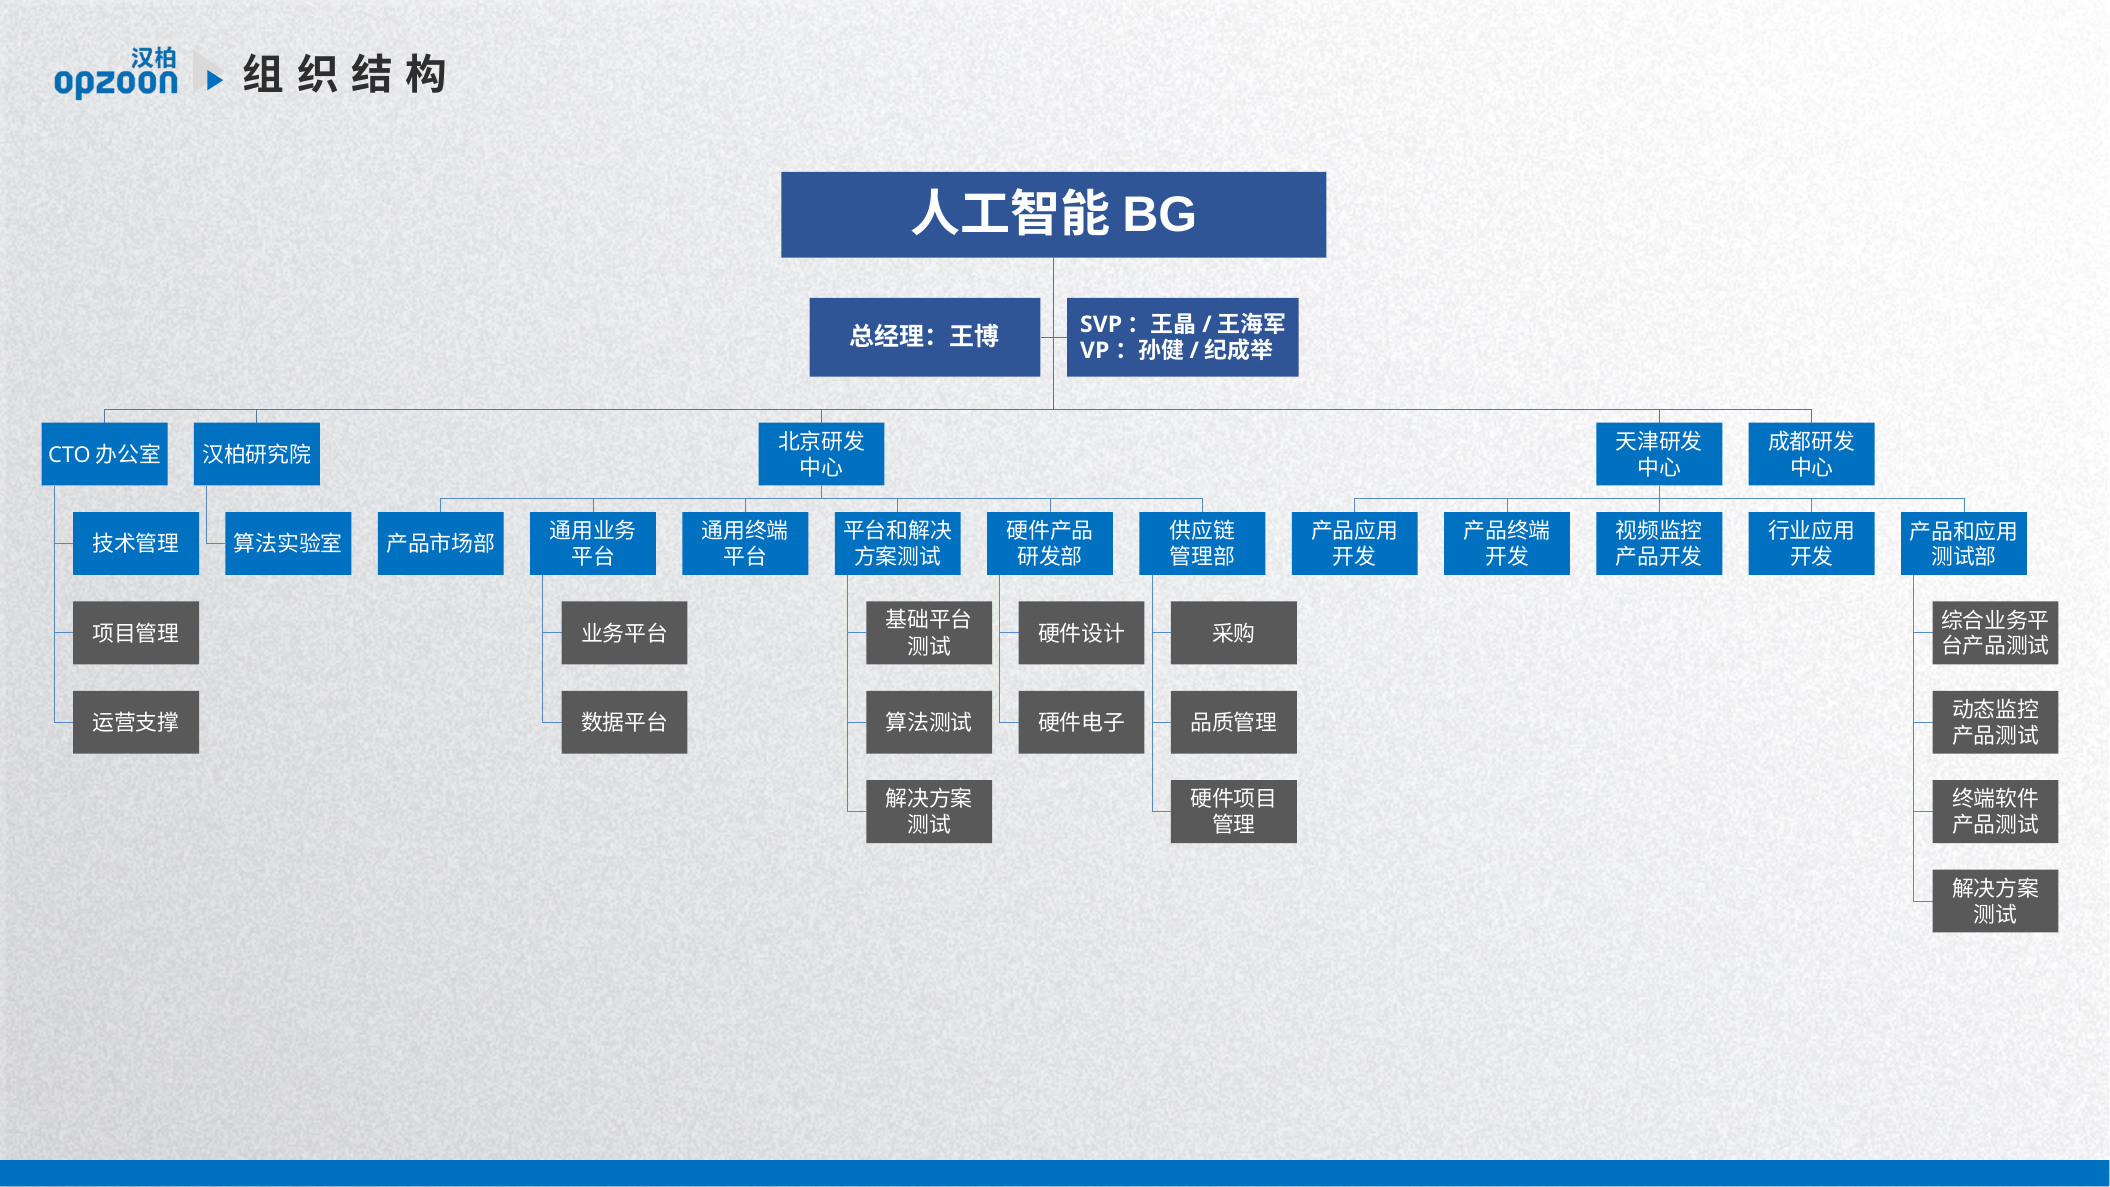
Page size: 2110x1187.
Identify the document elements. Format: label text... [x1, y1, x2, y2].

picture [0, 0, 2110, 1159]
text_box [50, 36, 225, 105]
text_box [0, 1159, 2110, 1187]
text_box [41, 73, 2059, 1065]
text_box 组织结构 [228, 40, 463, 73]
